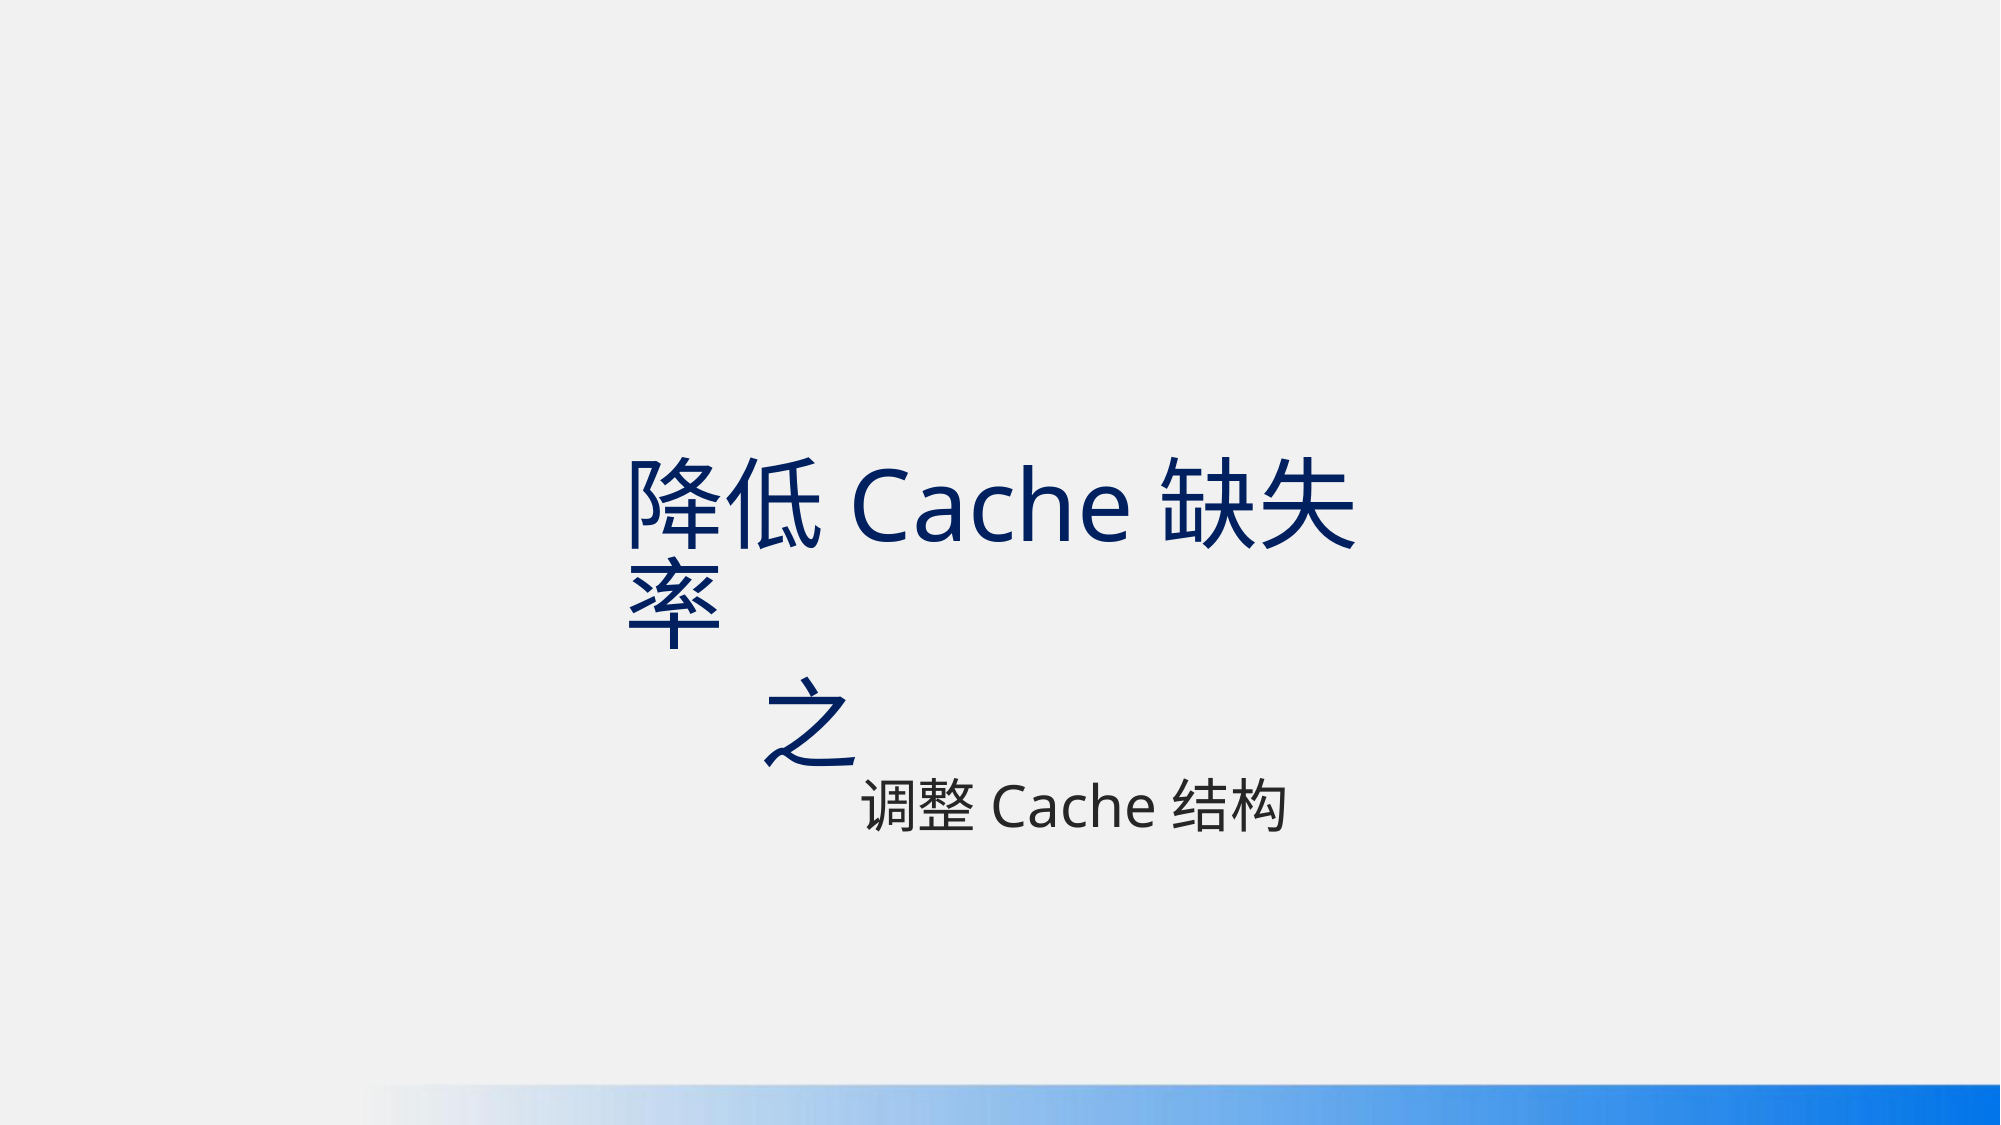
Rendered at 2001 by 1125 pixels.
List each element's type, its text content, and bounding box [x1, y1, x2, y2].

text_box 降低Cache缺失率 之 调整Cache结构 [625, 461, 1400, 840]
text_box [0, 0, 2000, 1125]
